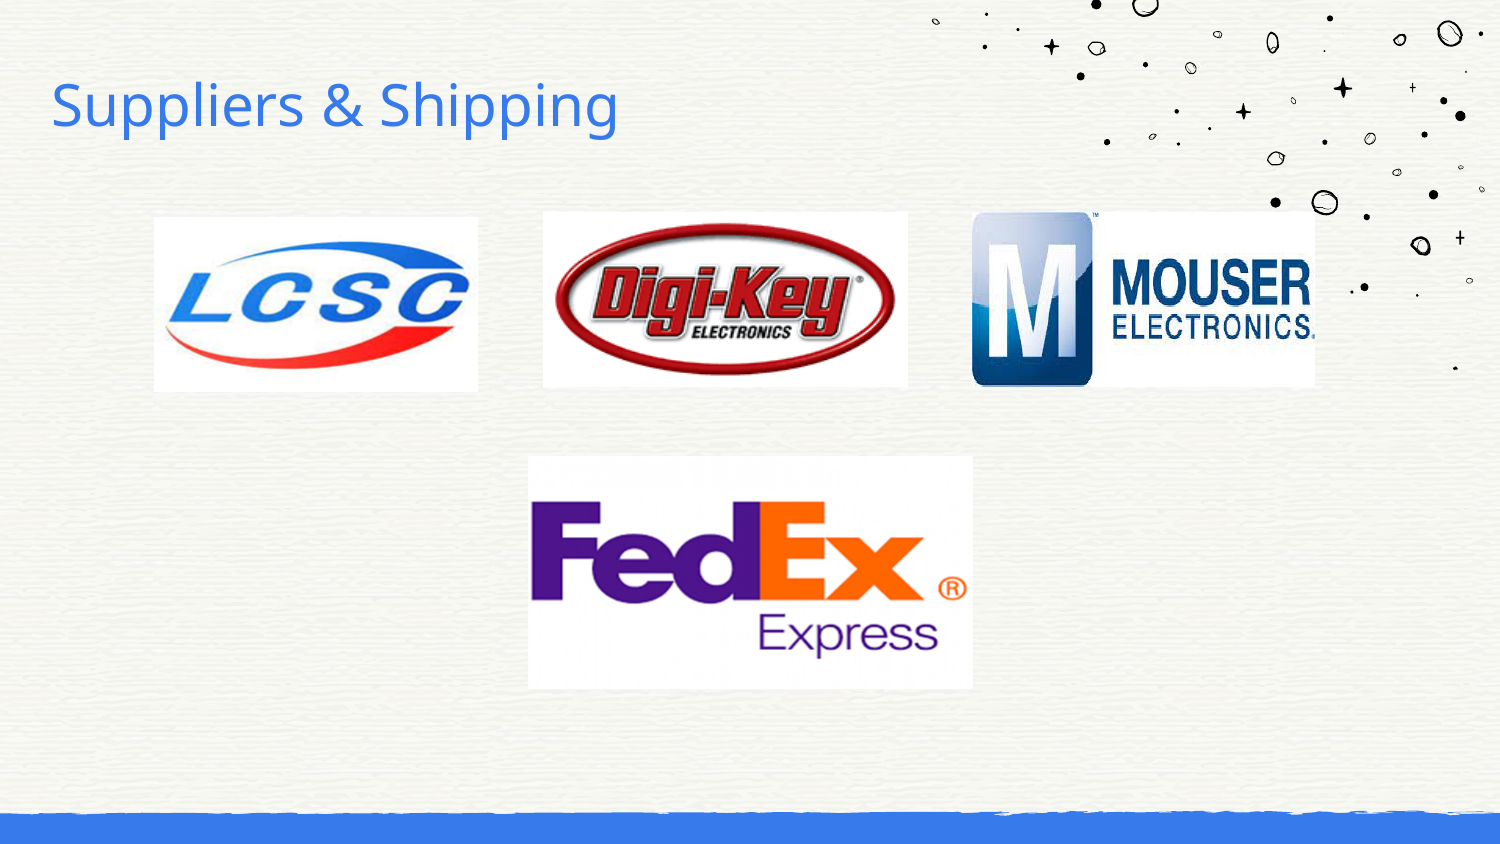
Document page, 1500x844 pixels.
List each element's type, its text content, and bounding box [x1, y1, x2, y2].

text_box Suppliers & Shipping [0, 0, 672, 207]
picture [1135, 0, 1156, 14]
picture [0, 0, 1500, 815]
text_box [1000, 811, 1010, 815]
